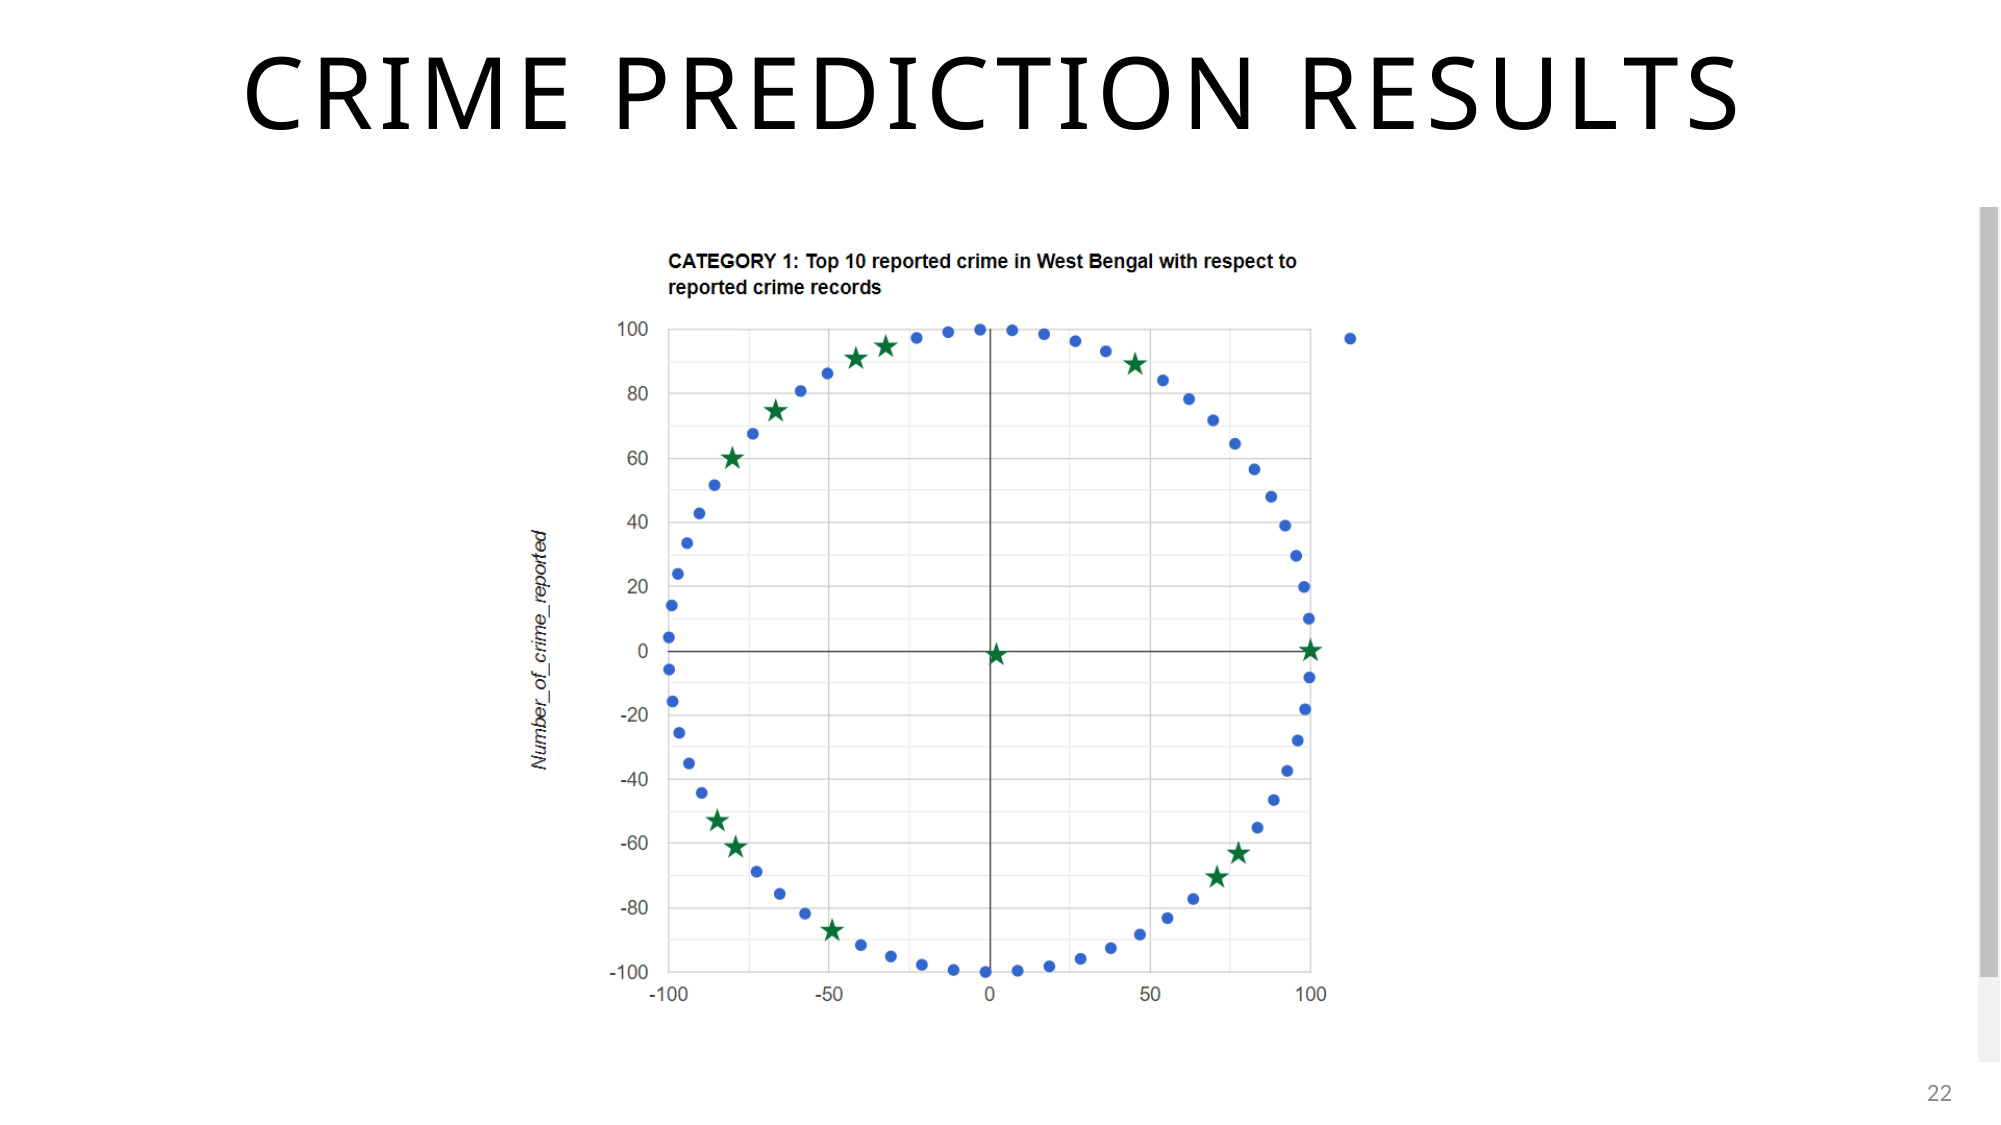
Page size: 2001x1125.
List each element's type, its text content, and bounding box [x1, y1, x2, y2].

picture [0, 207, 2000, 1062]
slide_number 22 [1894, 1062, 1968, 1121]
title Crime Prediction Results [89, 22, 1895, 158]
